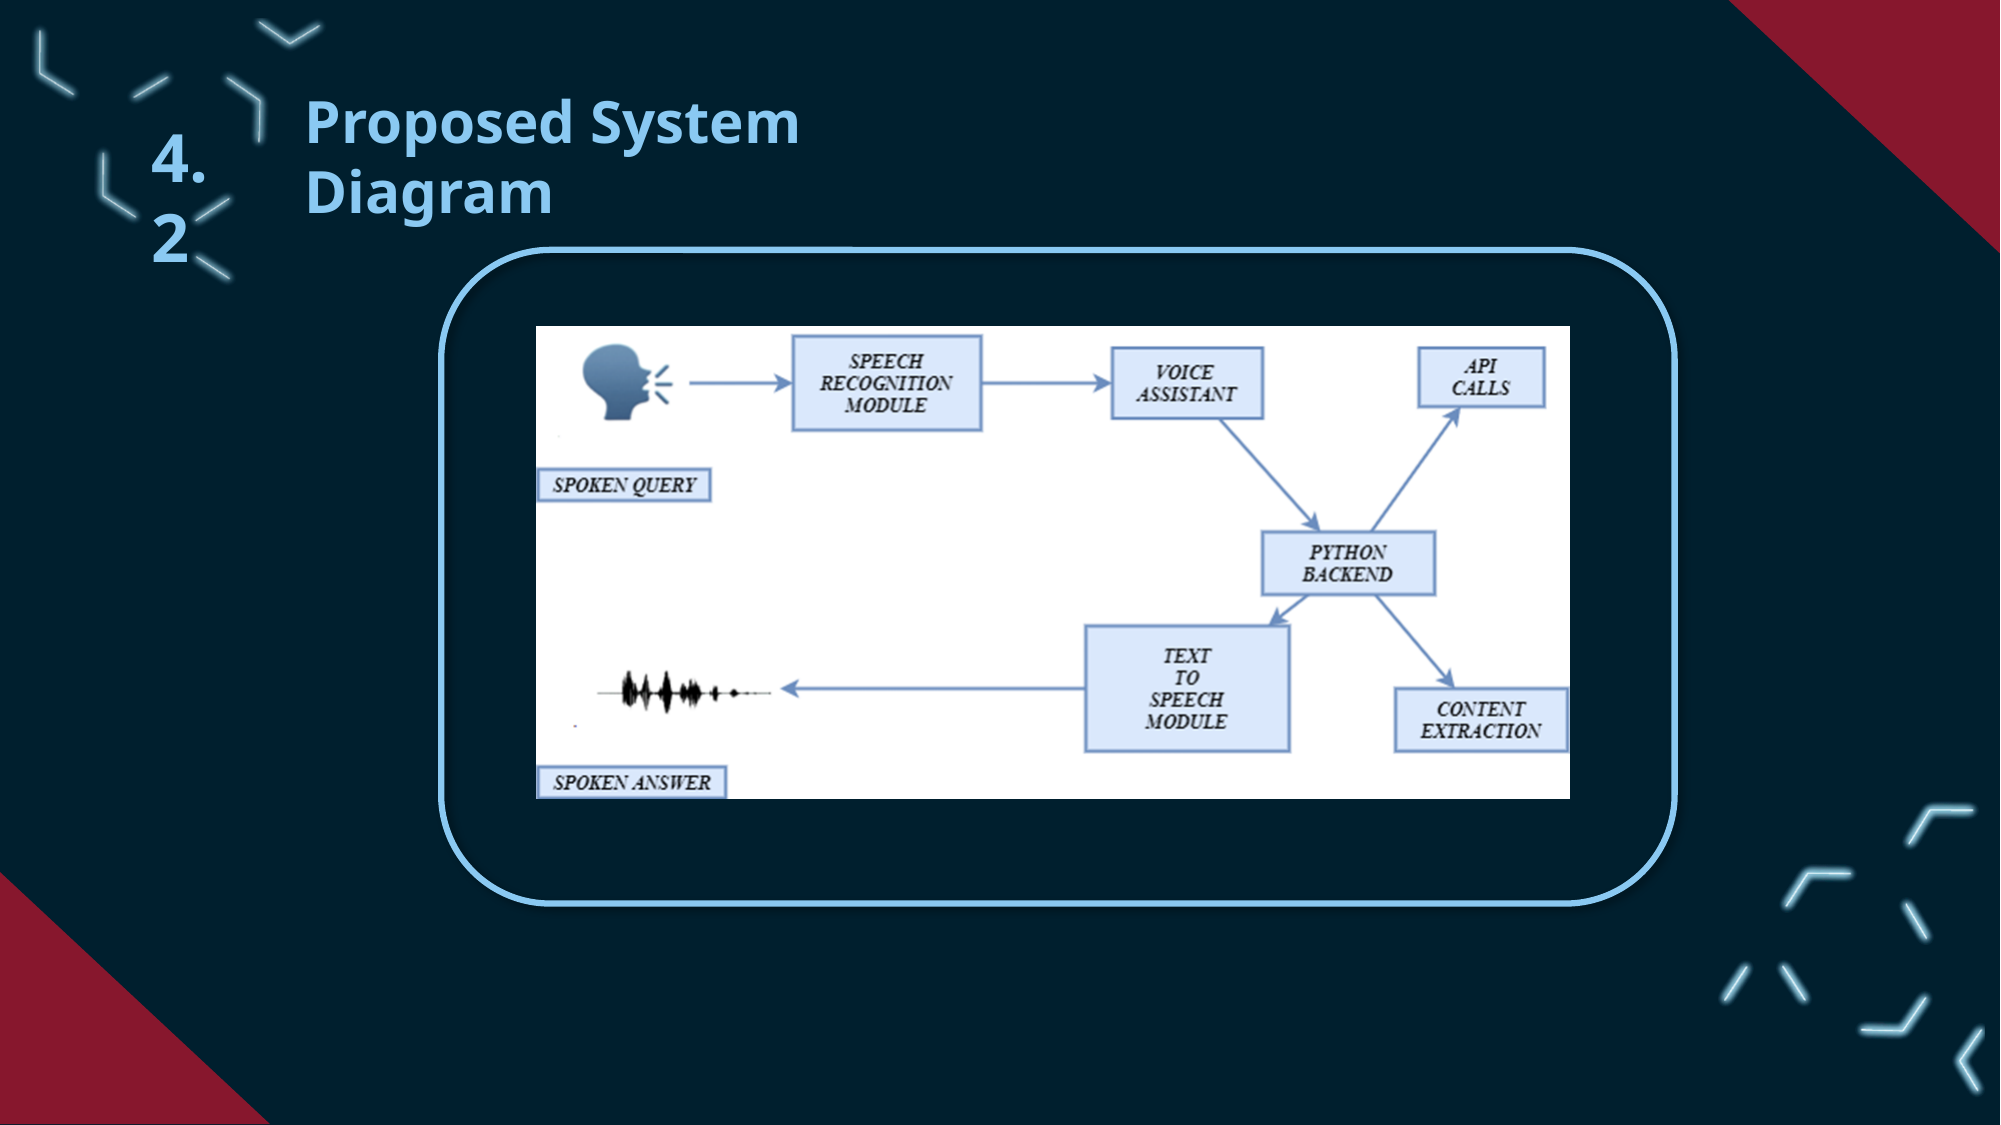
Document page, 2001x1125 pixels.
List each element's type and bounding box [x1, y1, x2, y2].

text_box [23, 18, 889, 294]
picture [1709, 793, 1985, 1100]
picture [536, 326, 1570, 799]
text_box [440, 248, 1676, 905]
